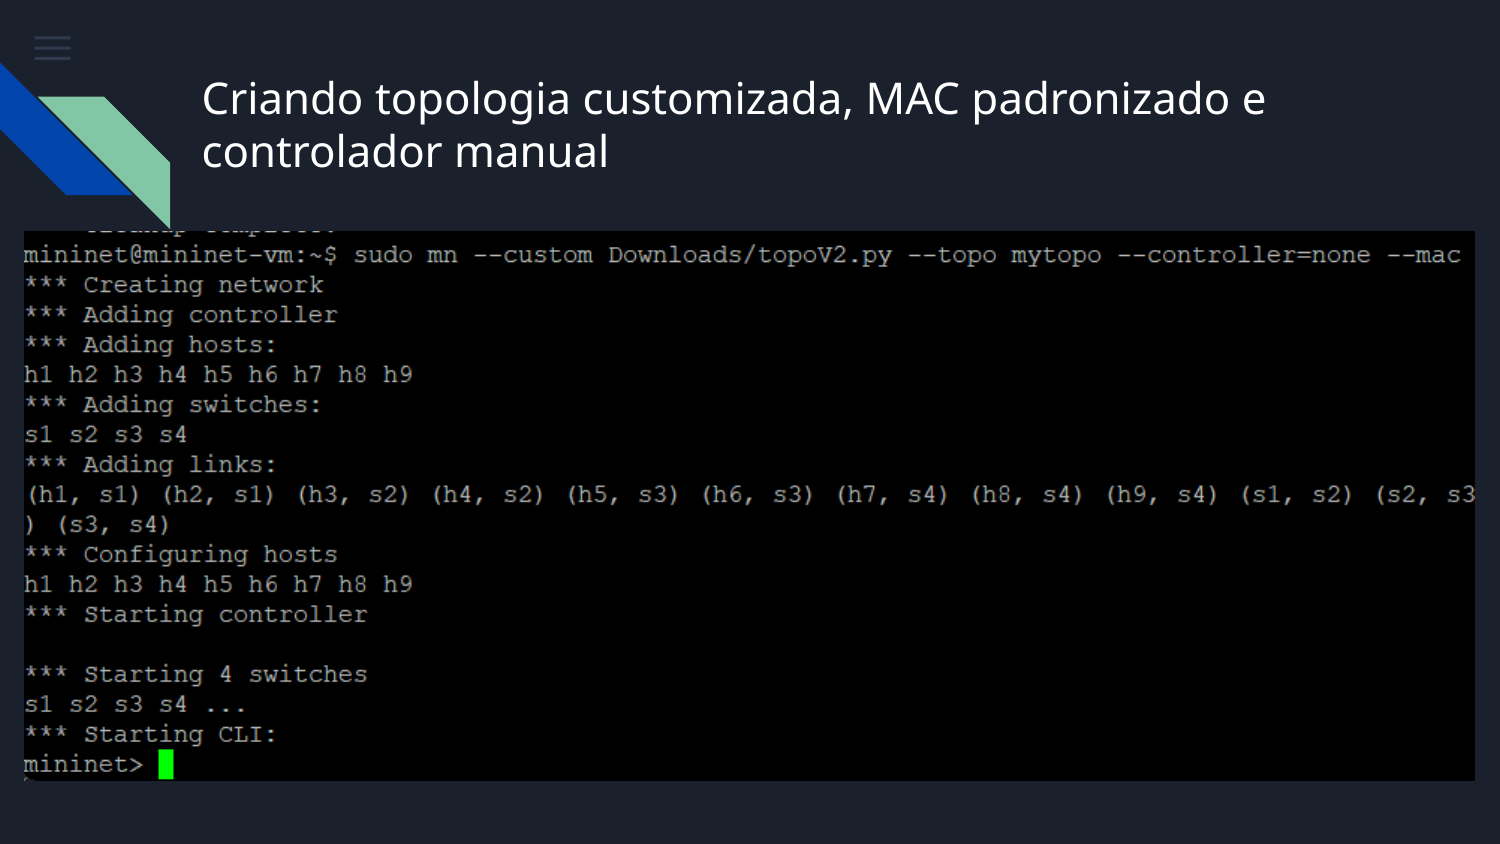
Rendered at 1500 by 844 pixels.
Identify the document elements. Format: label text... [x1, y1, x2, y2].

title Criando topologia customizada, MAC padronizado e controlador manual [186, 56, 1486, 207]
picture [24, 230, 1476, 781]
